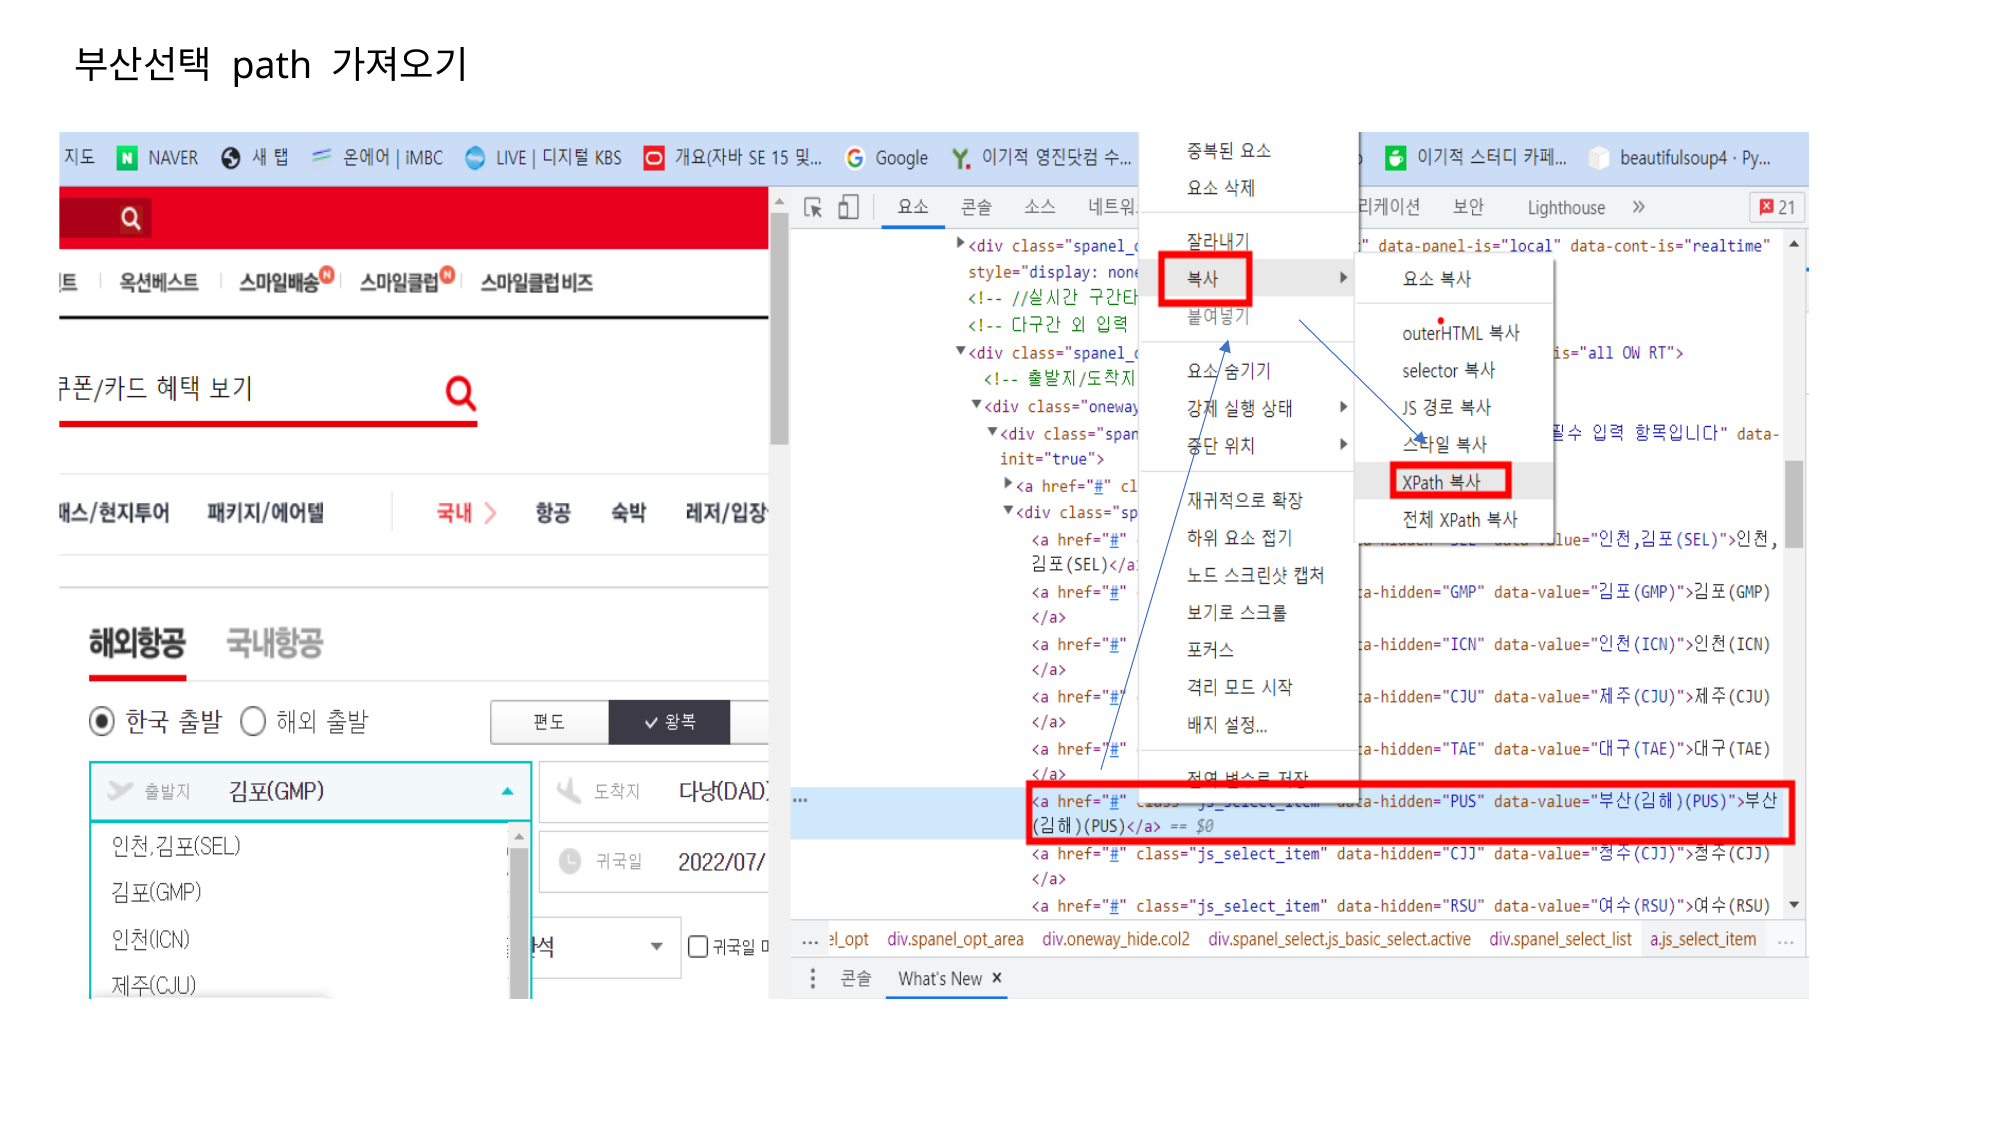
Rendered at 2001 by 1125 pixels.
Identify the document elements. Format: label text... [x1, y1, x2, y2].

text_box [1100, 339, 1229, 770]
text_box 부산선택 path 가져오기 [59, 33, 733, 94]
picture [59, 132, 1809, 1000]
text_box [1299, 319, 1427, 445]
